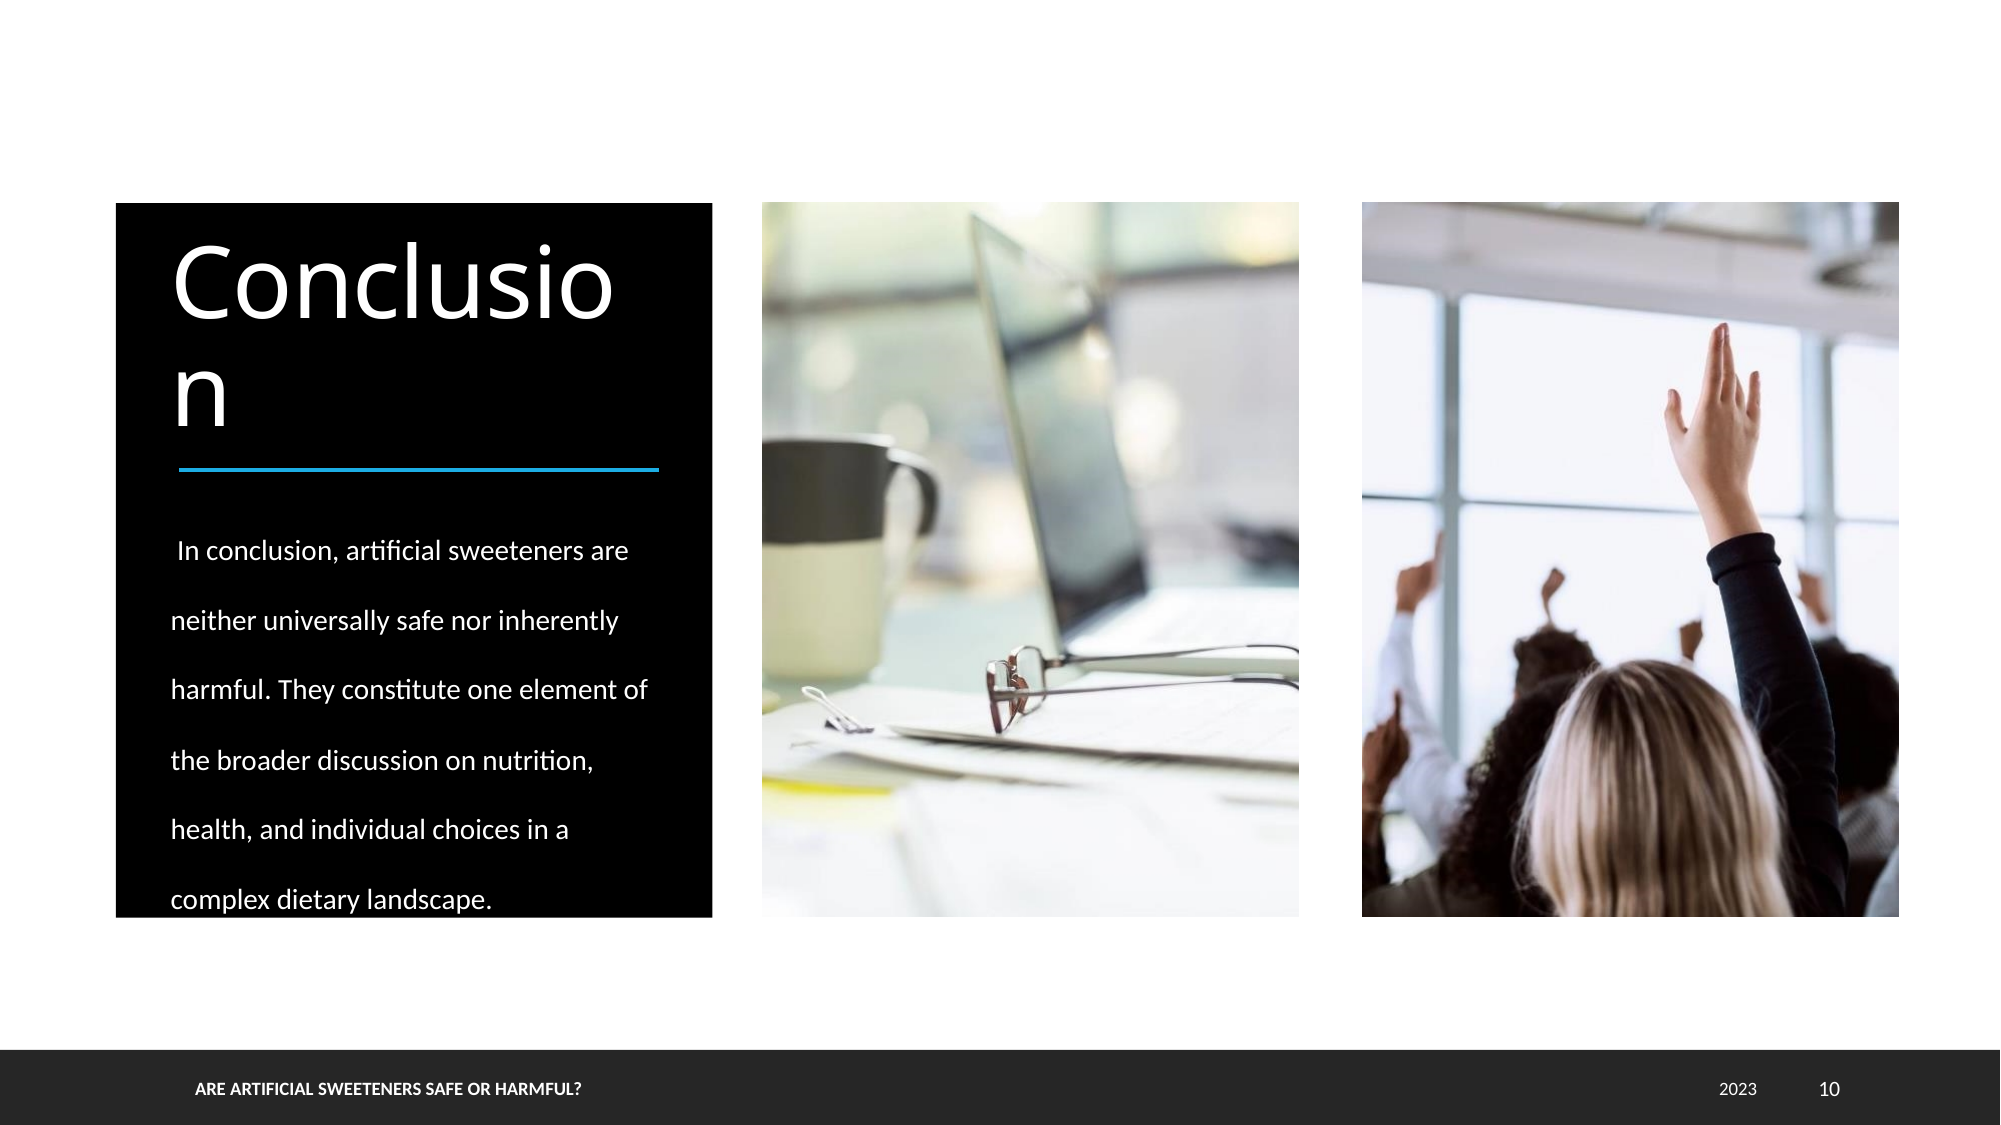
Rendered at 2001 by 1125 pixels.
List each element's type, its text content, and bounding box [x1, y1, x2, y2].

slide_number 10 [1803, 1057, 1932, 1118]
slide_number 2023 [1348, 1057, 1773, 1118]
picture [1362, 201, 1899, 917]
title Conclusion [155, 232, 673, 456]
footer Are Artificial Sweeteners Safe or Harmful? [180, 1057, 1299, 1118]
picture [762, 201, 1299, 917]
list In conclusion, artificial sweeteners are neither universally safe nor inherently harmful. They constitute one element of the broader discussion on nutrition, health, and individual choices in a complex dietary landscape. [155, 488, 673, 890]
